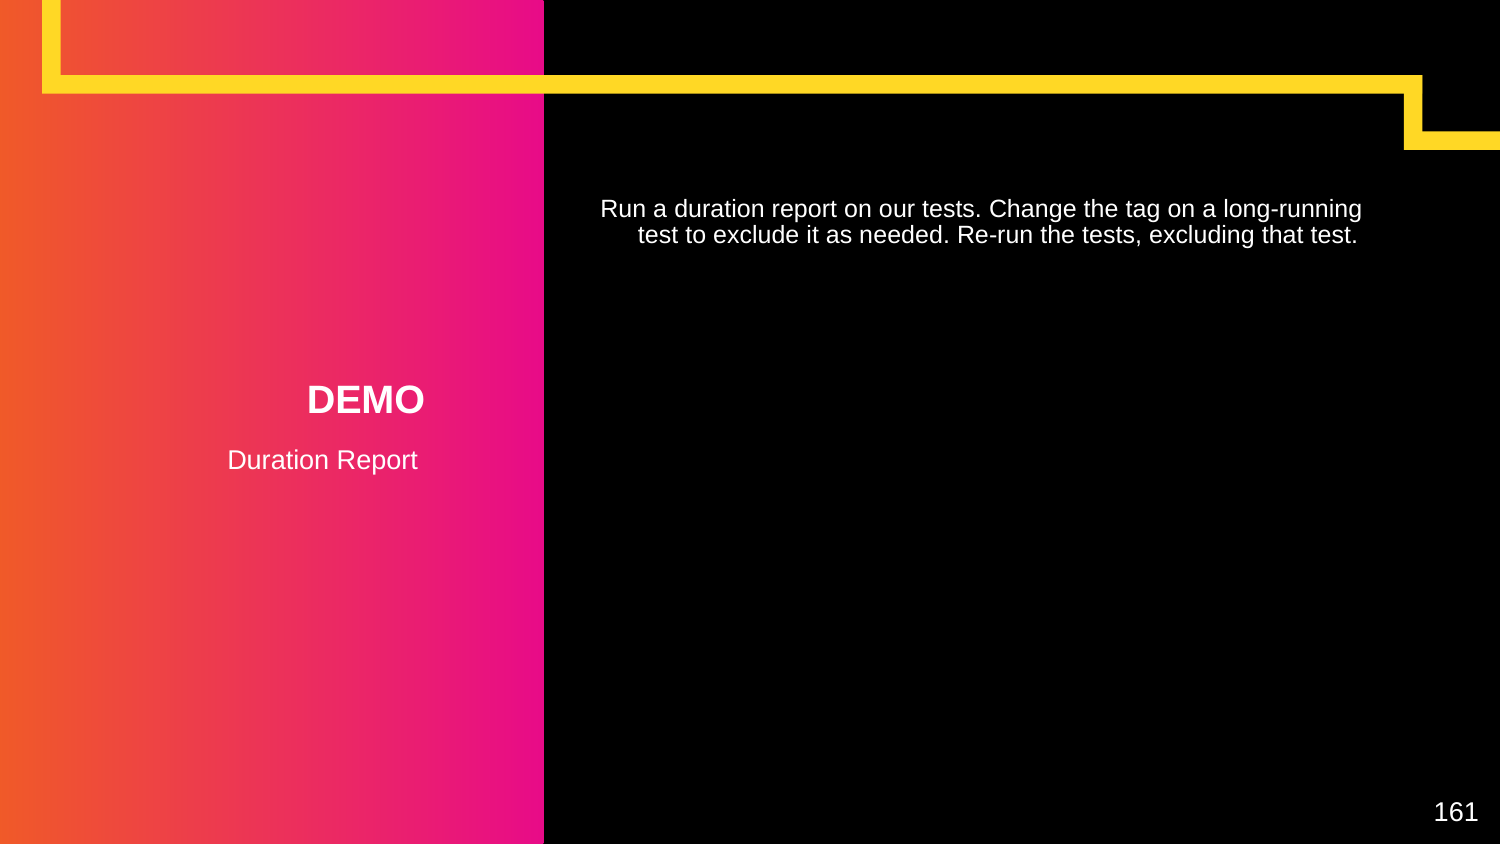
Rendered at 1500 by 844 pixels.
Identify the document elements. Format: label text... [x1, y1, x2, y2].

slide_number 161 [1403, 779, 1494, 844]
subtitle Duration Report [57, 427, 433, 514]
title DEMO [42, 343, 433, 430]
list Run a duration report on our tests. Change the tag on a long-running test to exclude it as needed. Re-run the tests, excluding that test. [547, 188, 1395, 666]
